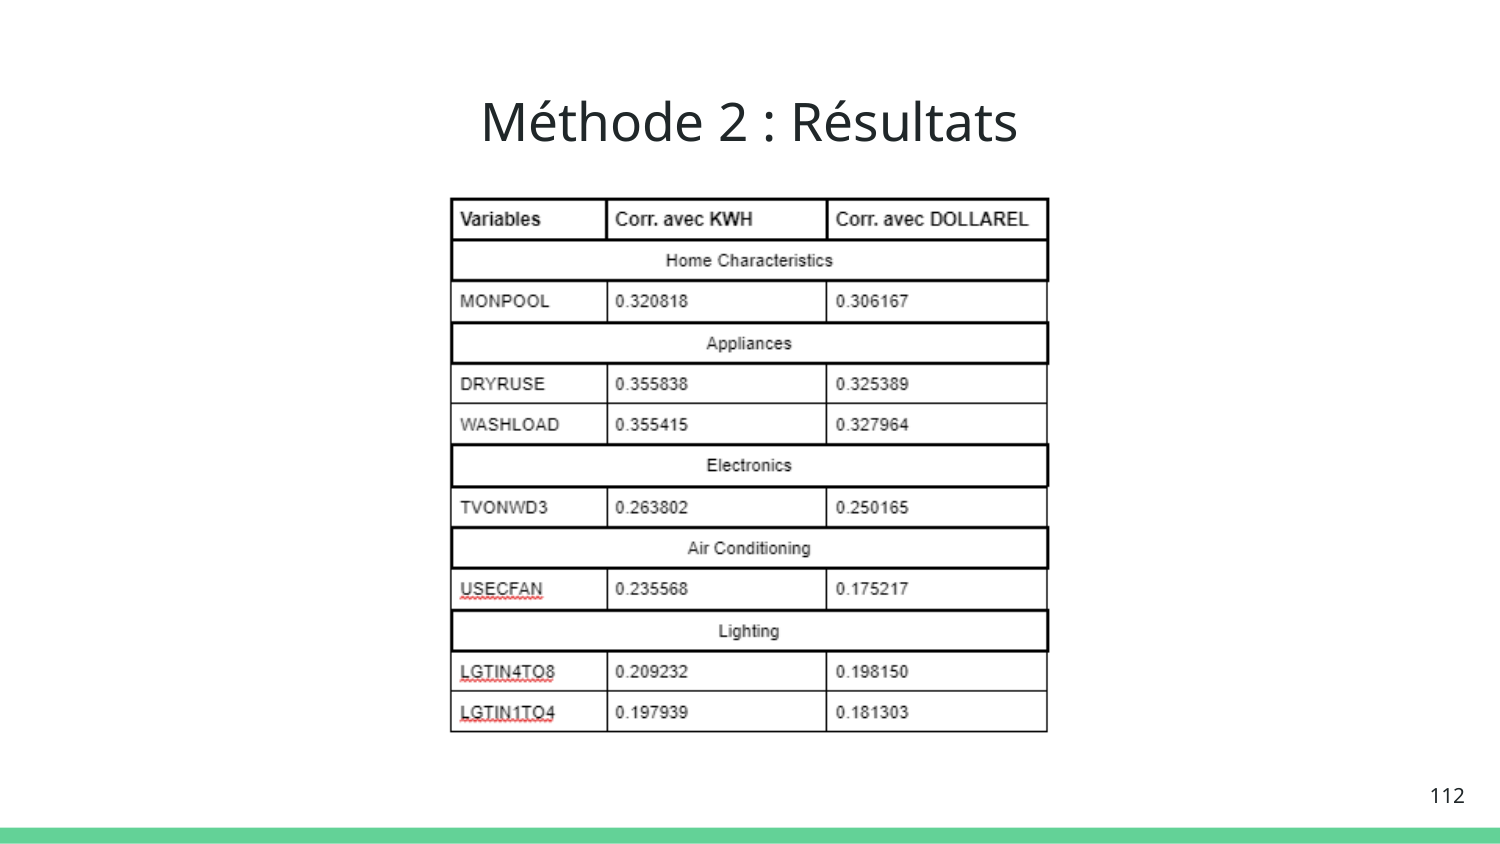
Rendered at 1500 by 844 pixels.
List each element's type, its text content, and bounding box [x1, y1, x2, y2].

title Méthode 2 : Résultats [51, 72, 1449, 167]
picture [441, 186, 1059, 742]
slide_number ‹#› [1389, 764, 1480, 830]
